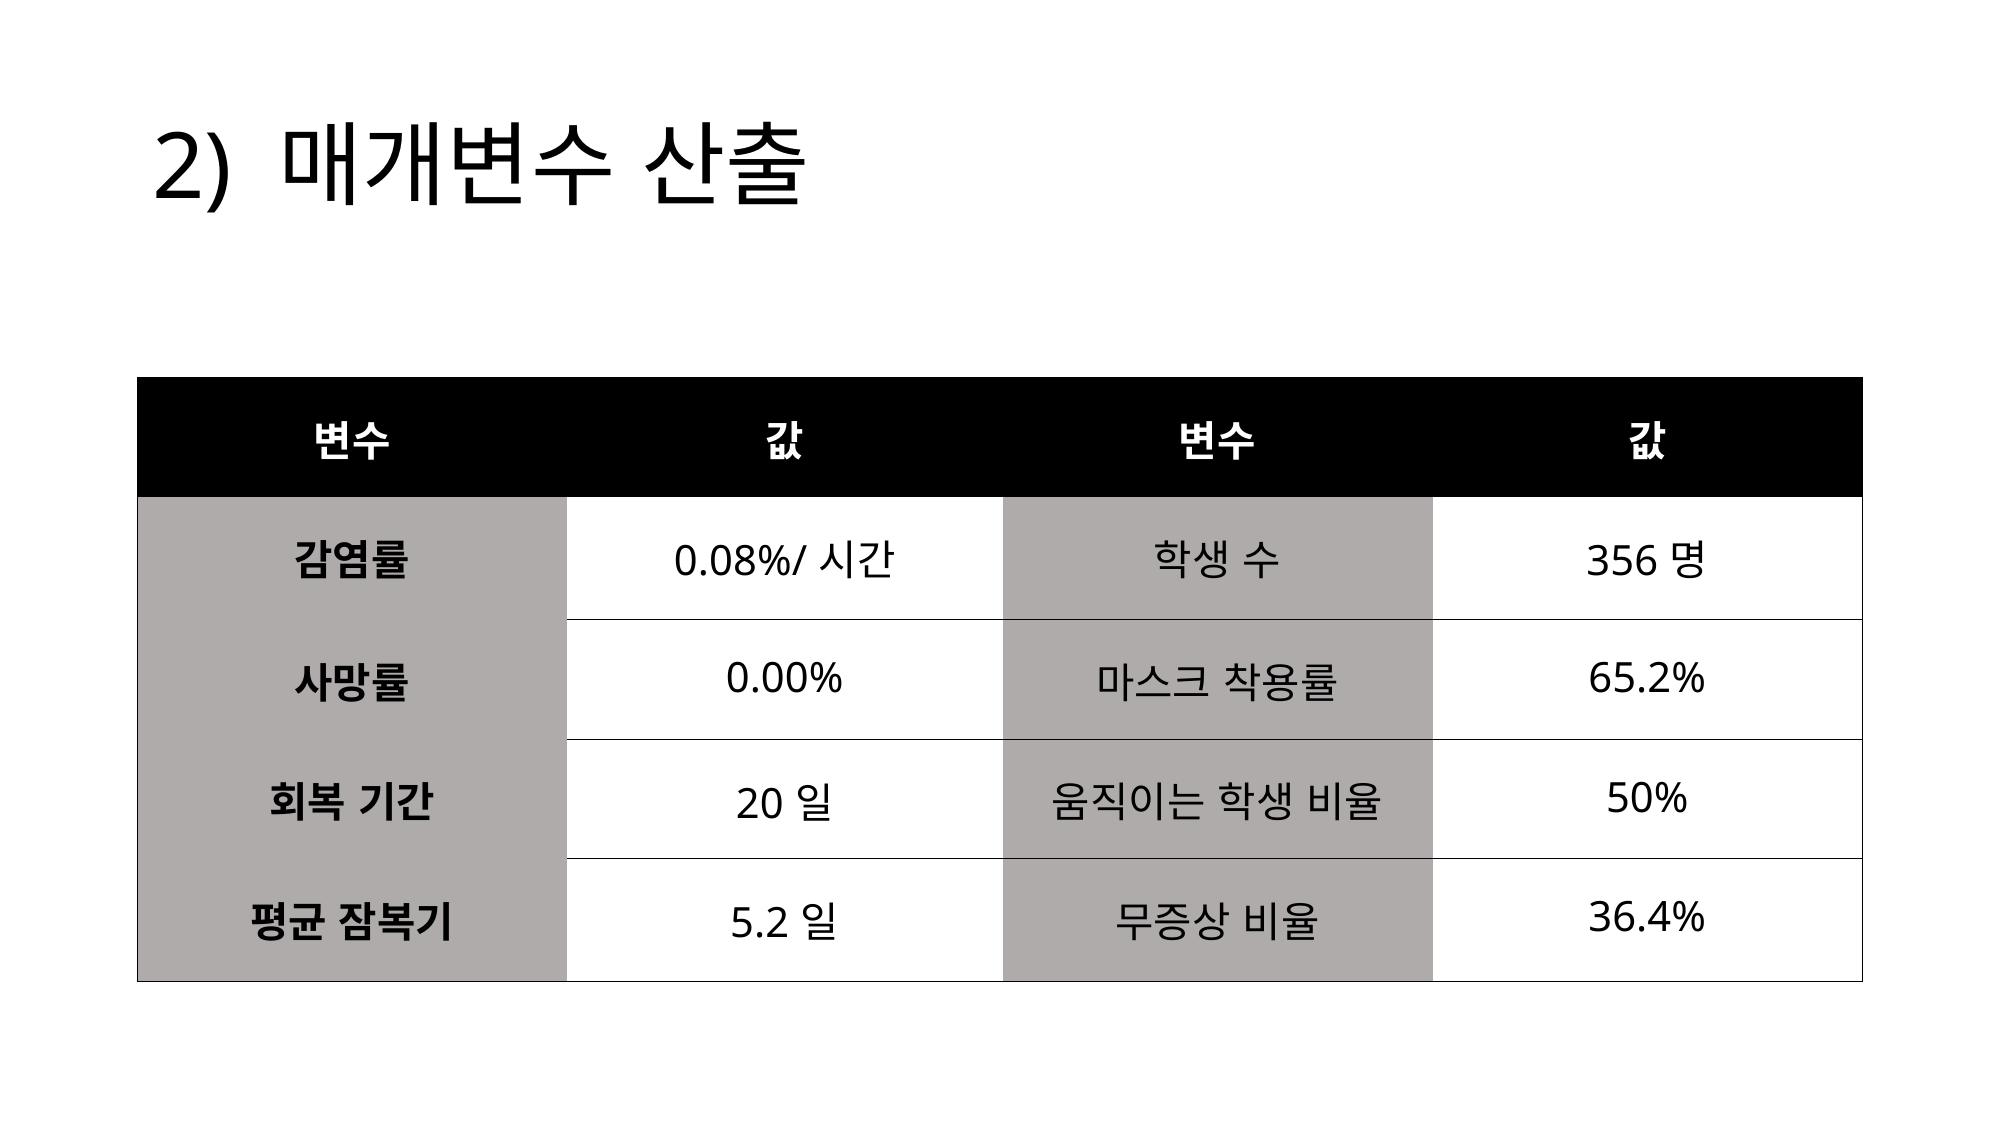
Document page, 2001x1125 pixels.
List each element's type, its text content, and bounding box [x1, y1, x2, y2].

table_cell 회복 기간 [138, 739, 567, 859]
table_cell 5.2일 [567, 859, 1003, 981]
table_cell 사망률 [138, 620, 567, 739]
table_header 변수 [1003, 378, 1433, 496]
table_header 값 [1433, 378, 1862, 496]
table_cell 움직이는 학생 비율 [1003, 740, 1433, 858]
table_cell 50% [1433, 740, 1862, 858]
table_header 값 [567, 378, 1003, 496]
table_cell 65.2% [1433, 620, 1862, 739]
table_cell 무증상 비율 [1003, 859, 1433, 981]
table_cell 평균 잠복기 [138, 859, 567, 981]
title 2) 매개변수 산출 [137, 59, 1863, 278]
table_cell 0.08%/시간 [567, 497, 1003, 619]
table_header 변수 [138, 378, 567, 497]
table_cell 20일 [567, 740, 1003, 858]
table_cell 0.00% [567, 620, 1003, 739]
table_cell 마스크 착용률 [1003, 620, 1433, 739]
table_cell 356명 [1433, 497, 1862, 619]
table_cell 감염률 [138, 497, 567, 620]
table_cell 36.4% [1433, 859, 1862, 981]
table_cell 학생 수 [1003, 497, 1433, 619]
